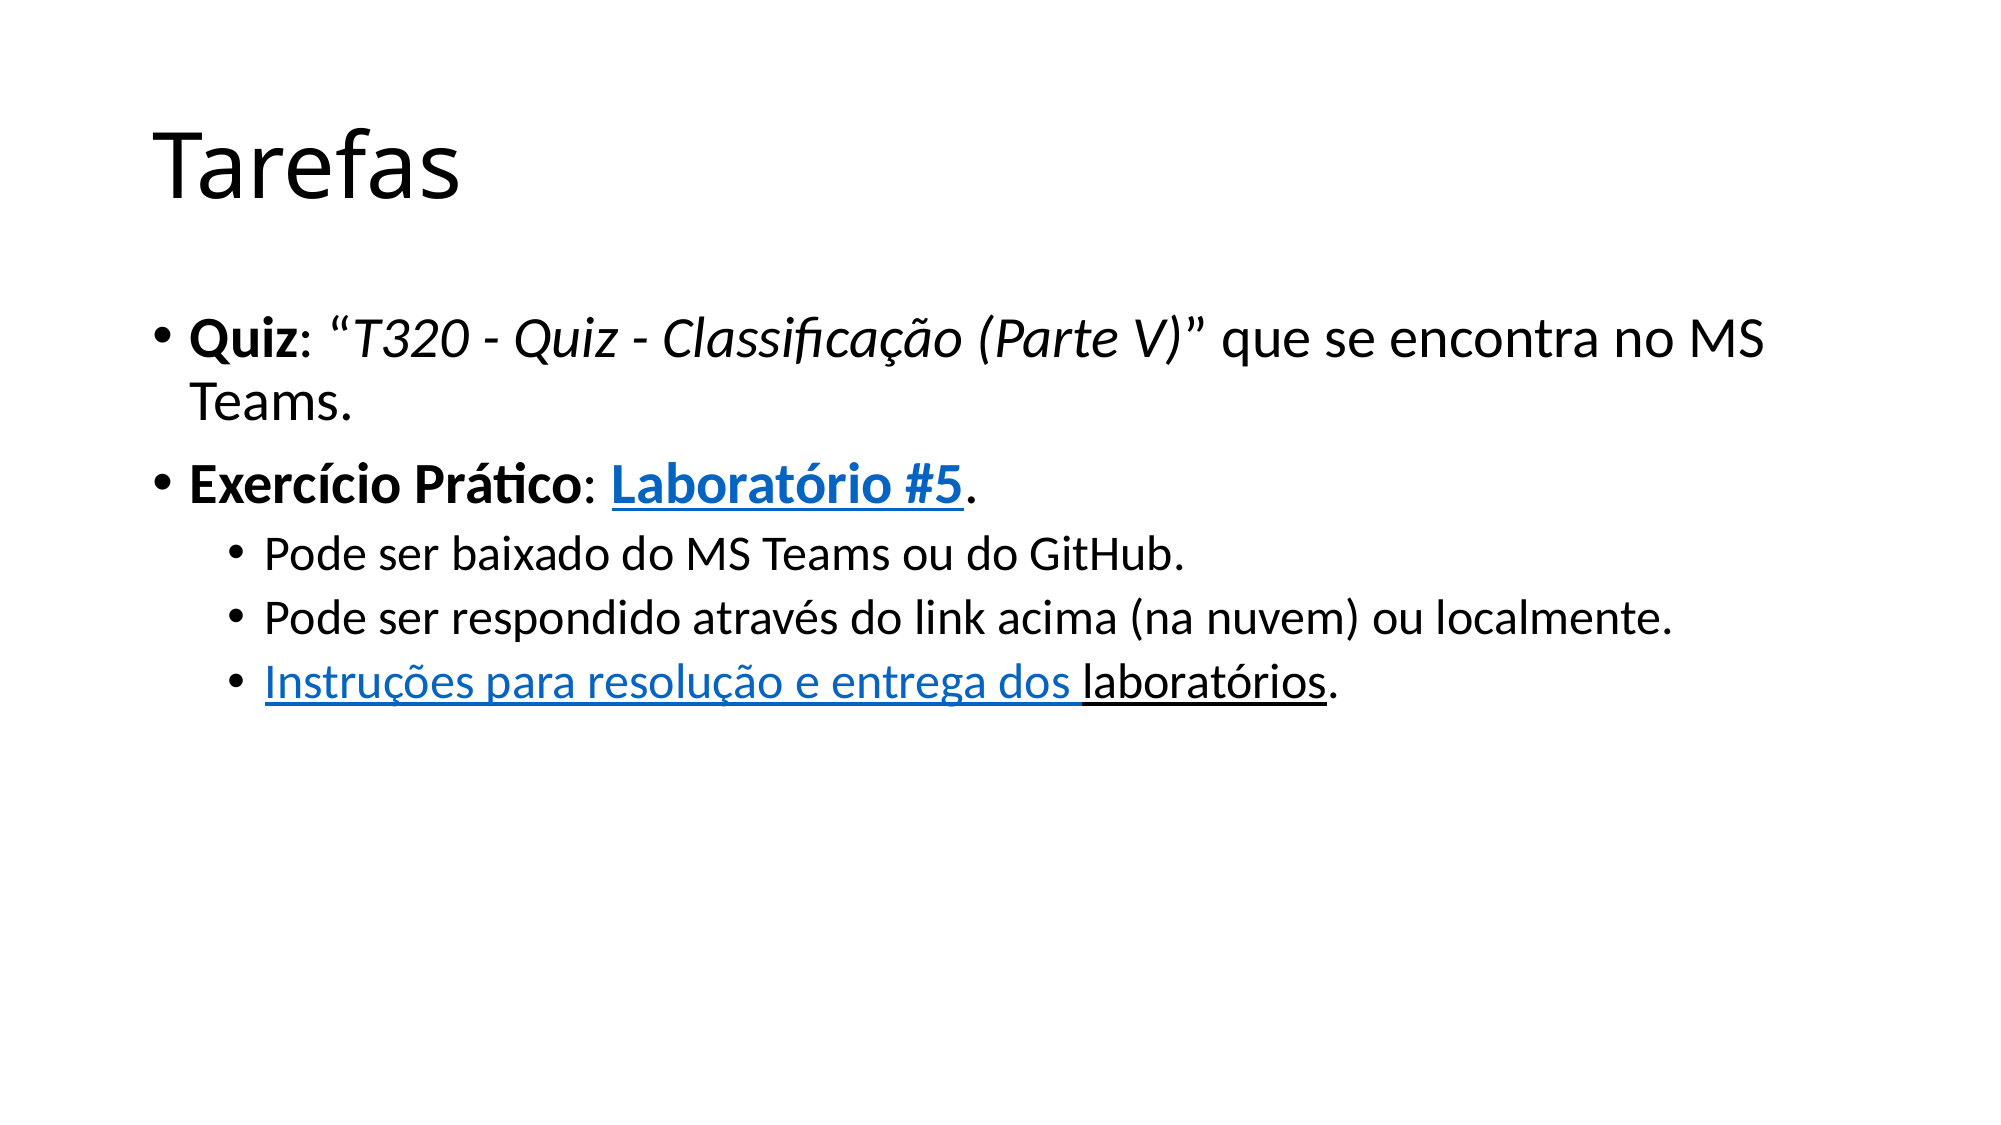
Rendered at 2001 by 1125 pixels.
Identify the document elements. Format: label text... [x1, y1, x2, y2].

title Tarefas [137, 59, 1863, 278]
list Quiz: “T320 - Quiz - Classificação (Parte V)” que se encontra no MS Teams. Exercício Prático: Laboratório #5. Pode ser baixado do MS Teams ou do GitHub. Pode ser respondido através do link acima (na nuvem) ou localmente. Instruções para resolução e entrega dos laboratórios. [137, 299, 1863, 1014]
